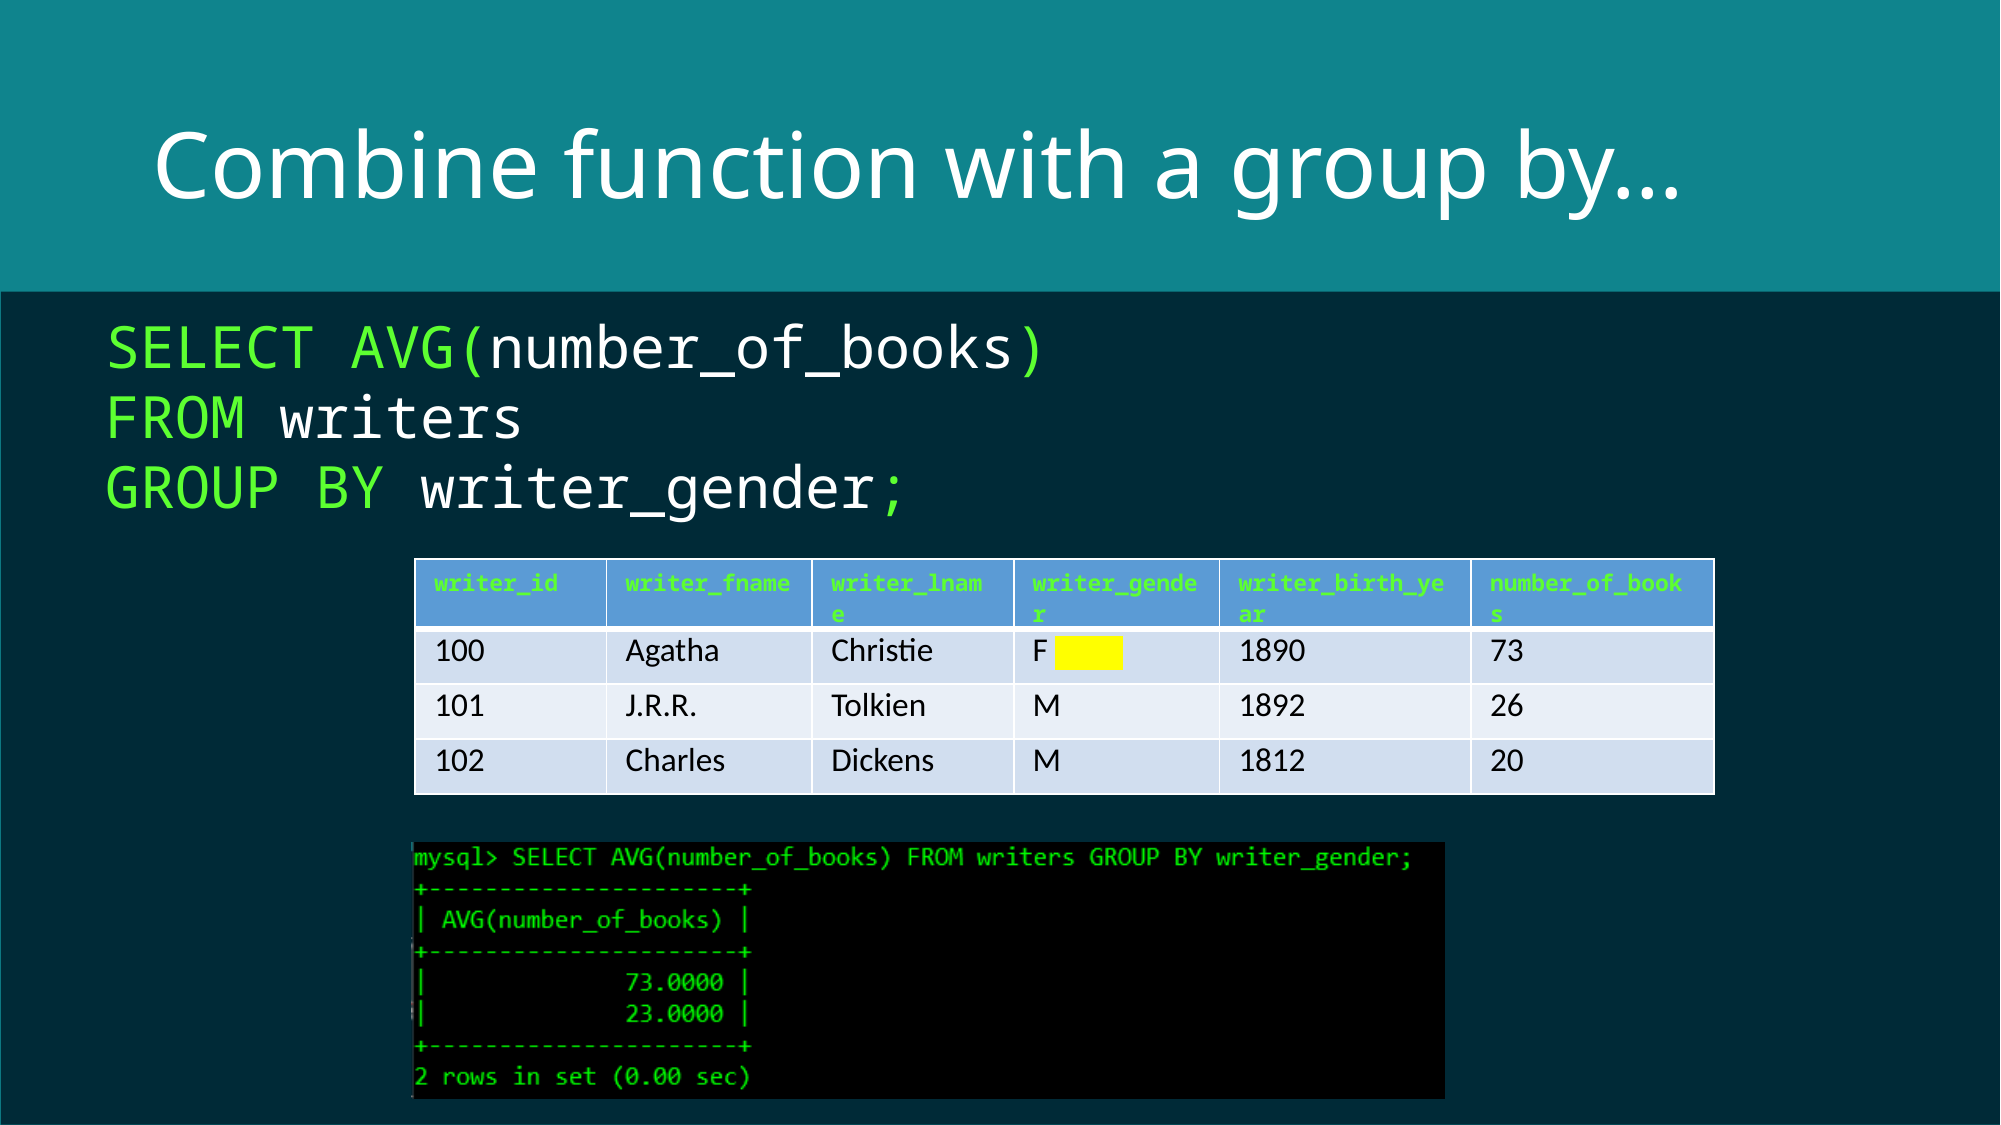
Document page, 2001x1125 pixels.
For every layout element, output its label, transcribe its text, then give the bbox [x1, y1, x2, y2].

table_cell 101 [416, 685, 606, 738]
table_cell Tolkien [813, 685, 1013, 738]
picture [412, 843, 1444, 1098]
table_header writer_lname [813, 560, 1013, 626]
table_cell 1892 [1220, 685, 1470, 738]
table_header writer_gender [1015, 560, 1219, 626]
table_cell 26 [1472, 685, 1713, 738]
table_cell 20 [1472, 740, 1713, 793]
table_cell Charles [607, 740, 811, 793]
text_box [0, 290, 2000, 1125]
table_header writer_fname [607, 560, 811, 626]
table_header number_of_books [1472, 560, 1713, 626]
table_cell Agatha [607, 632, 811, 683]
table_cell Dickens [813, 740, 1013, 793]
table_header writer_id [416, 560, 606, 626]
table_cell 102 [416, 740, 606, 793]
title Combine function with a group by… [137, 59, 1863, 277]
text_box SELECT AVG(number_of_books) FROM writers GROUP BY writer_gender; [90, 302, 1967, 528]
table_header writer_birth_year [1220, 560, 1470, 626]
table_cell M [1015, 740, 1219, 793]
table_cell 100 [416, 632, 606, 683]
table_cell 1890 [1220, 632, 1470, 683]
table_cell Christie [813, 632, 1013, 683]
table_cell J.R.R. [607, 685, 811, 738]
table_cell 1812 [1220, 740, 1470, 793]
table_cell F [1015, 632, 1219, 683]
table_cell M [1015, 685, 1219, 738]
table_cell 73 [1472, 632, 1713, 683]
